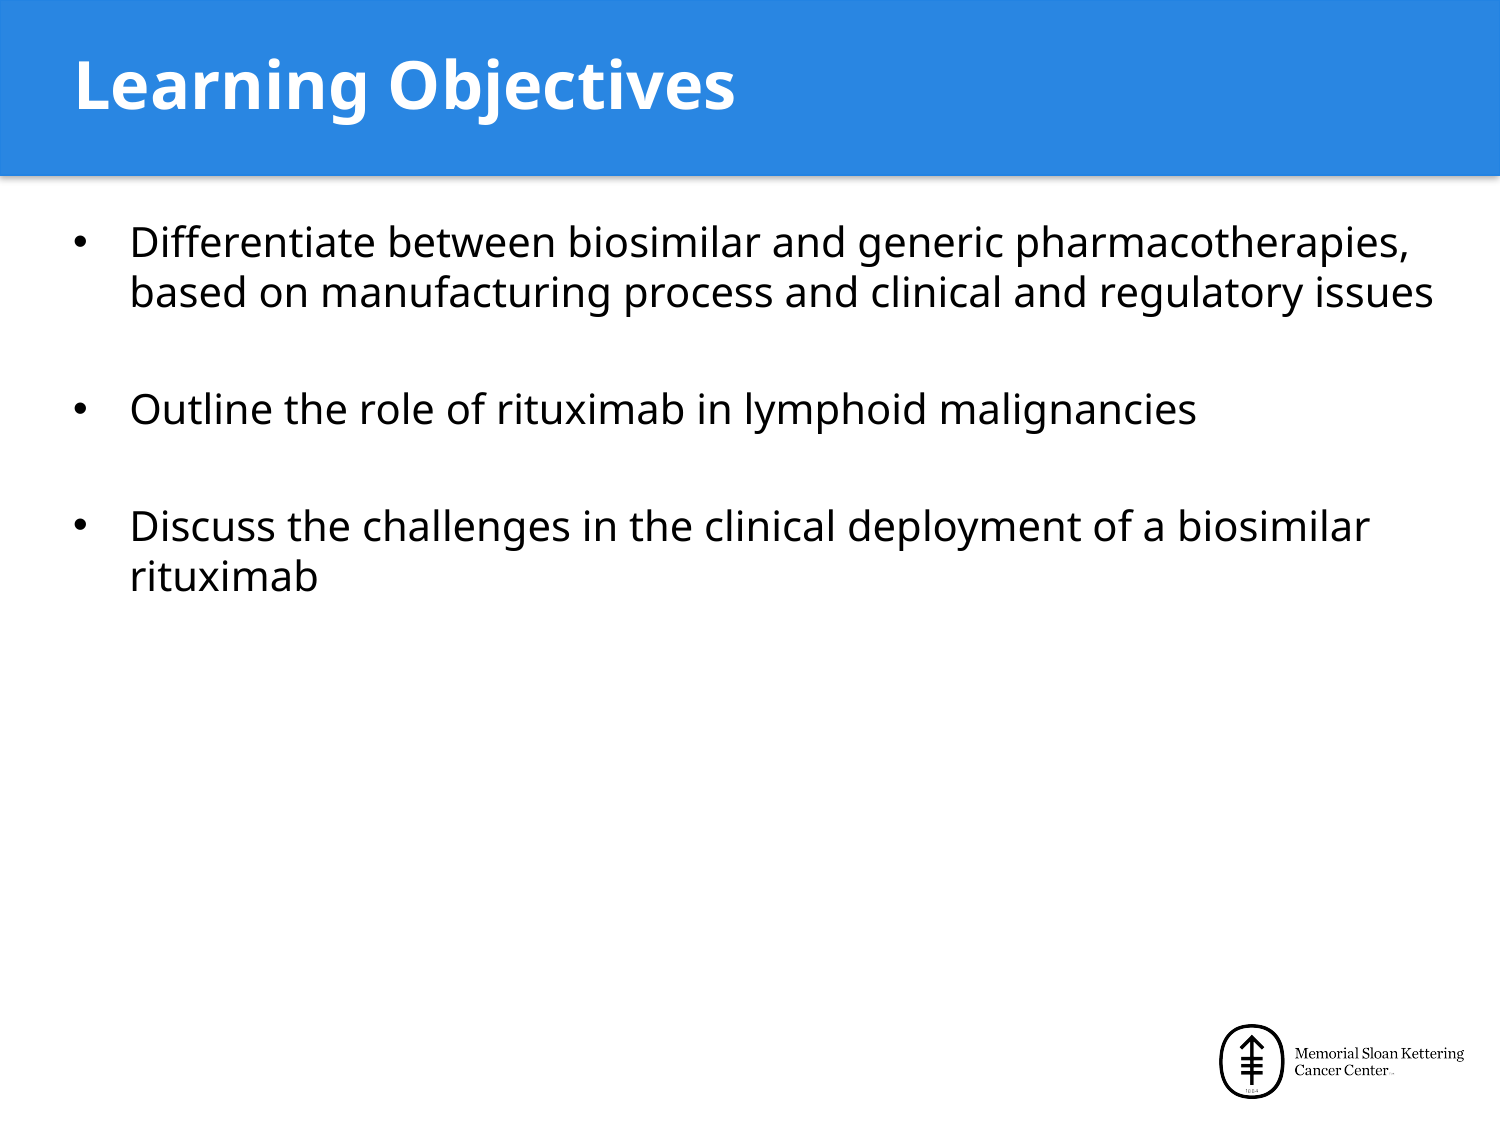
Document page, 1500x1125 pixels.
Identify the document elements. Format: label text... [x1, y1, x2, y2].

title Learning Objectives [58, 26, 1460, 139]
list Differentiate between biosimilar and generic pharmacotherapies, based on manufacturing process and clinical and regulatory issues Outline the role of rituximab in lymphoid malignancies Discuss the challenges in the clinical deployment of a biosimilar rituximab [58, 208, 1460, 1011]
picture [1218, 1023, 1465, 1100]
